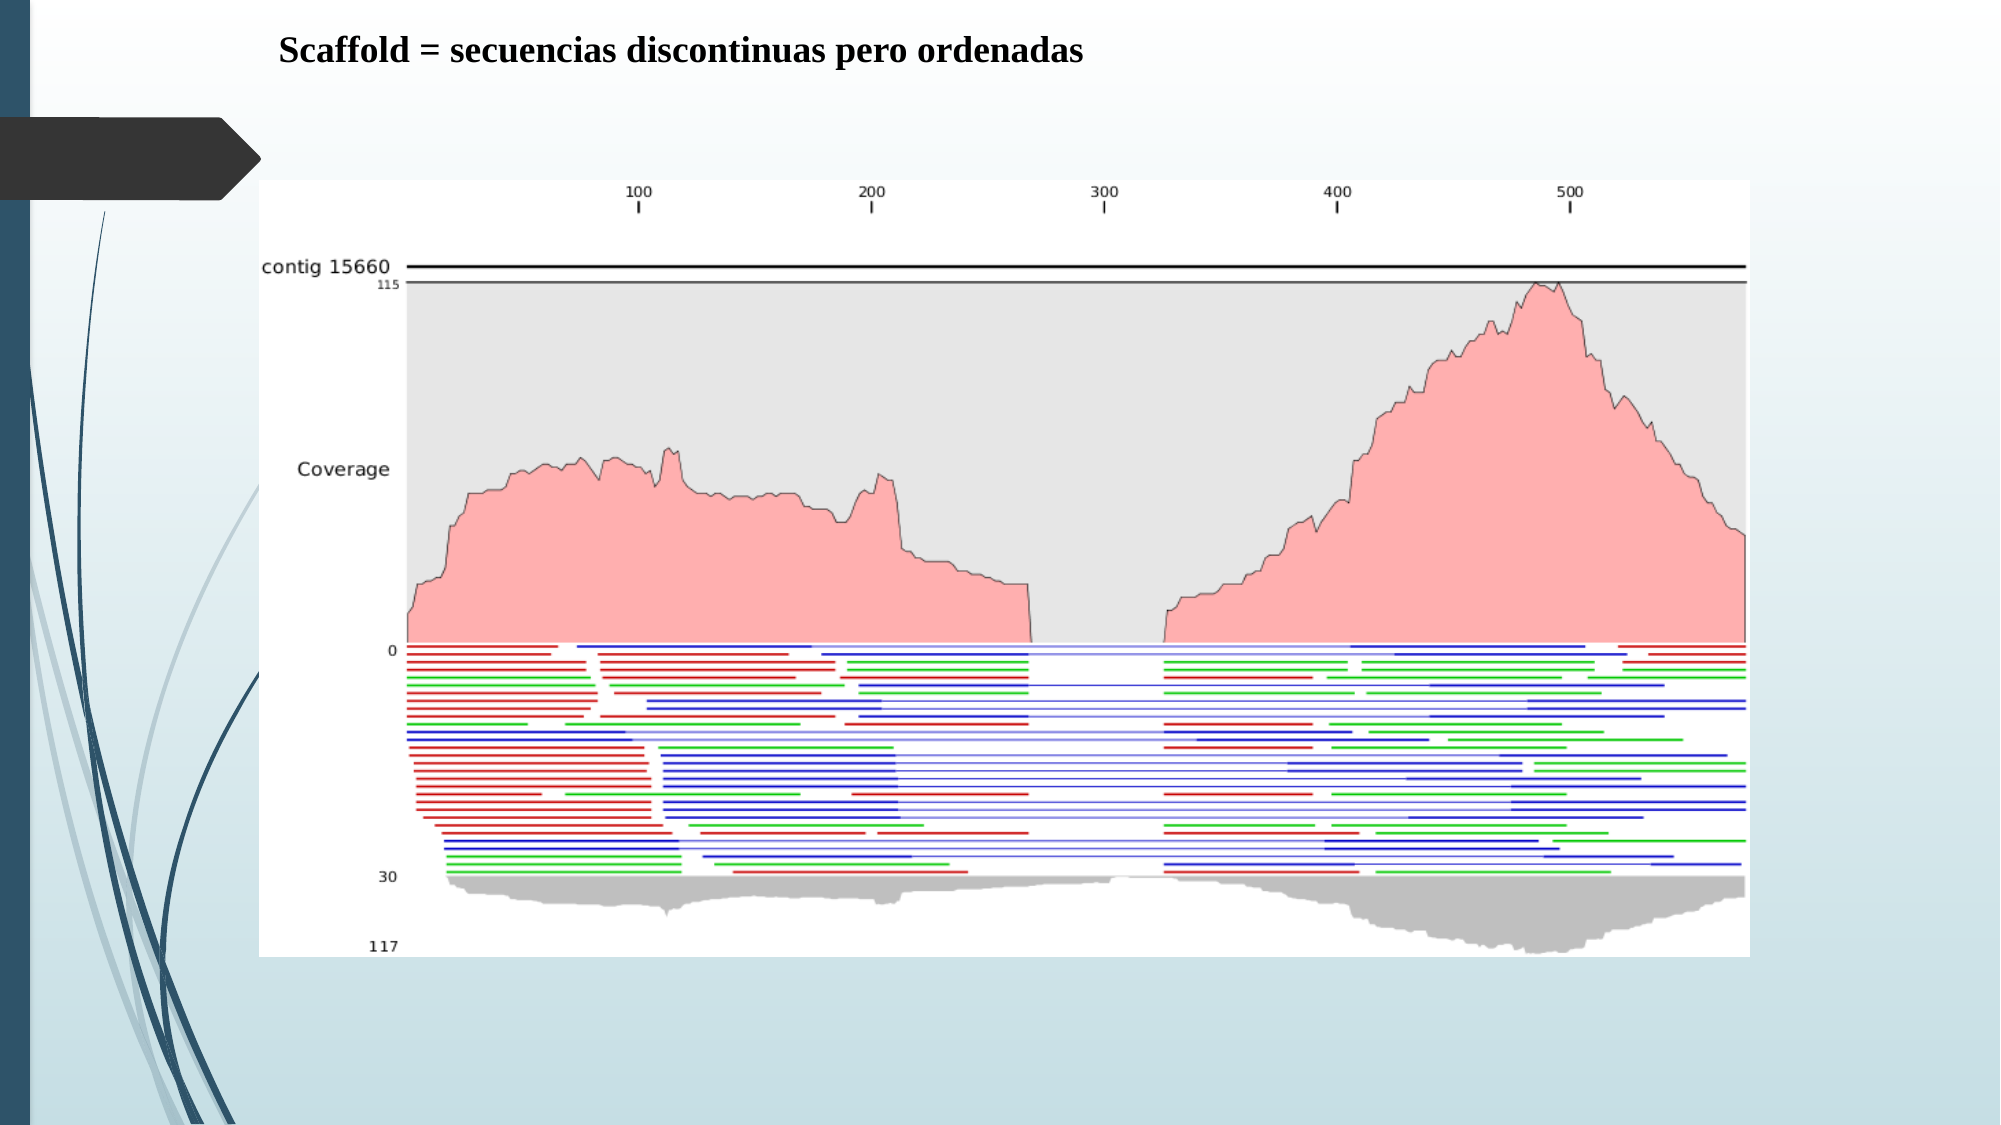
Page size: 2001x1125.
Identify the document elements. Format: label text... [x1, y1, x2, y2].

picture [259, 180, 1751, 957]
text_box Scaffold = secuencias discontinuas pero ordenadas [263, 17, 1099, 78]
